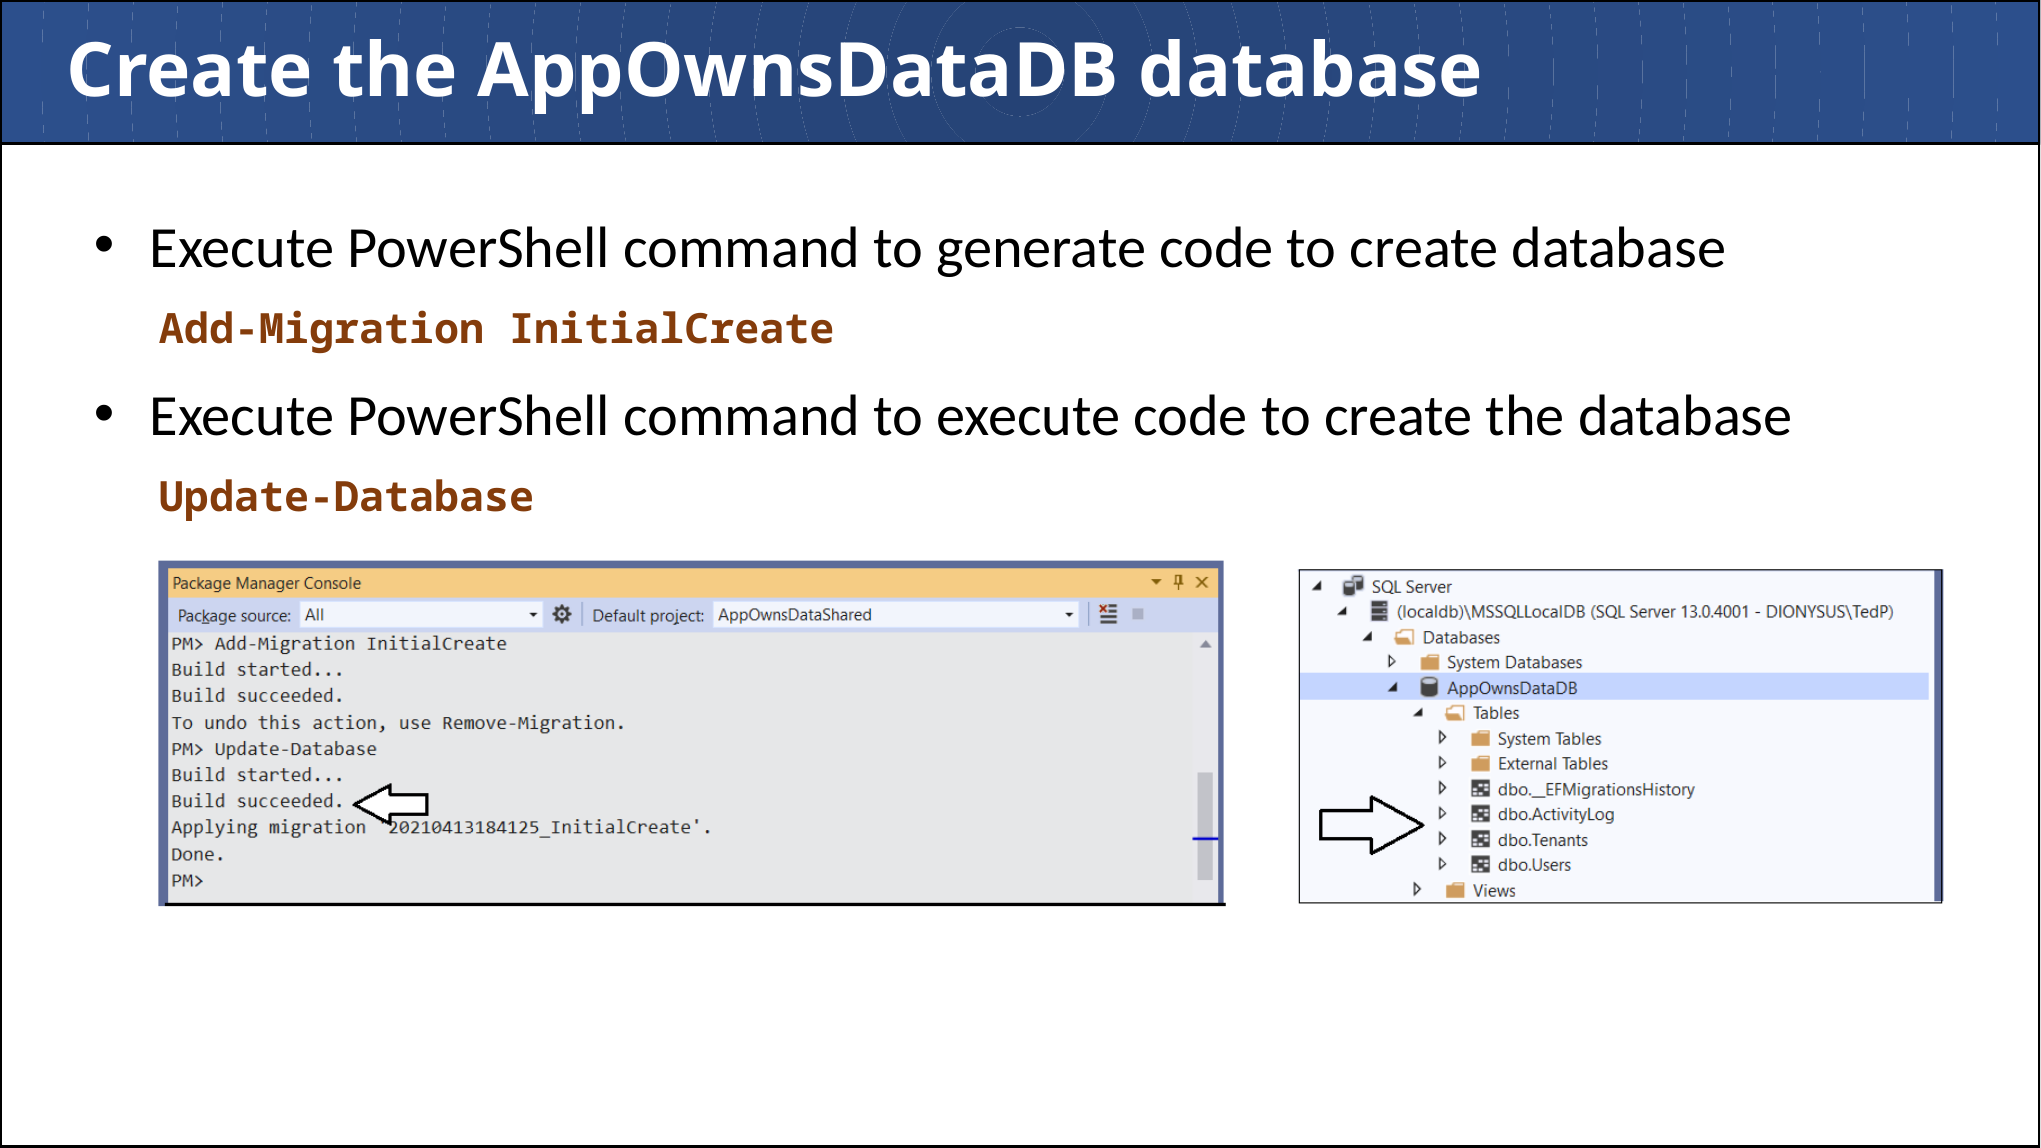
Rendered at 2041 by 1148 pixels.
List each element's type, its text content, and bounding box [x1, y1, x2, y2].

picture [153, 552, 1241, 917]
list Execute PowerShell command to generate code to create database Add-Migration InitialCreate Execute PowerShell command to execute code to create the database Update-Database [79, 201, 1988, 528]
title Create the AppOwnsDataDB database [51, 31, 1988, 113]
picture [1282, 558, 1958, 918]
